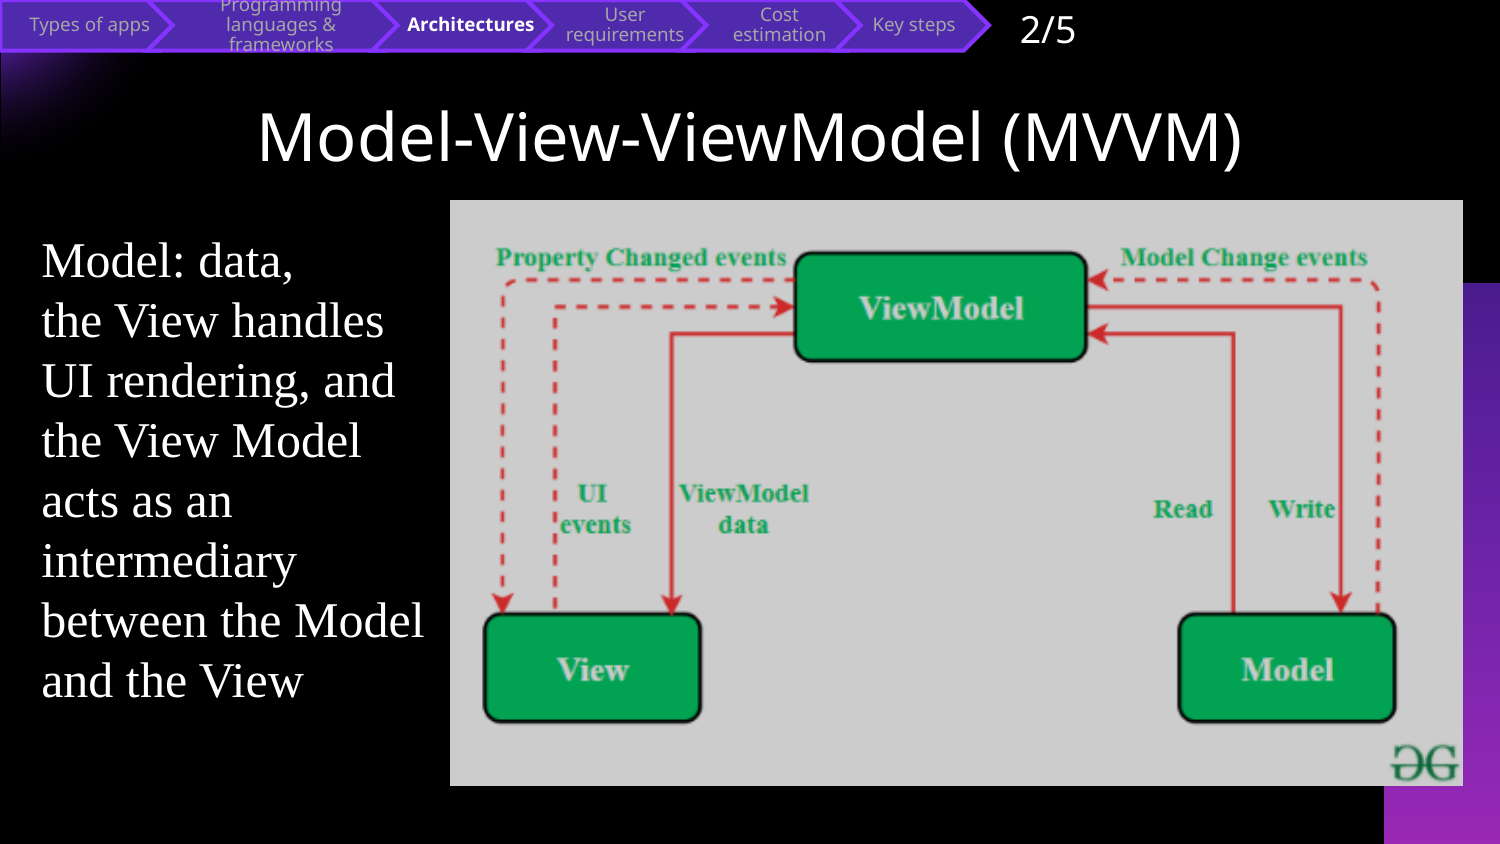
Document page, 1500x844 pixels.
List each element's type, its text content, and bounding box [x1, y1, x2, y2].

picture [449, 199, 1463, 786]
title Model-View-ViewModel (MVVM) [116, 79, 1383, 174]
text_box Model: data, the View handles UI rendering, and the View Model acts as an intermediary between the Model and the View [26, 220, 444, 715]
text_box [0, 0, 990, 51]
title 2/5 [997, 0, 1092, 58]
